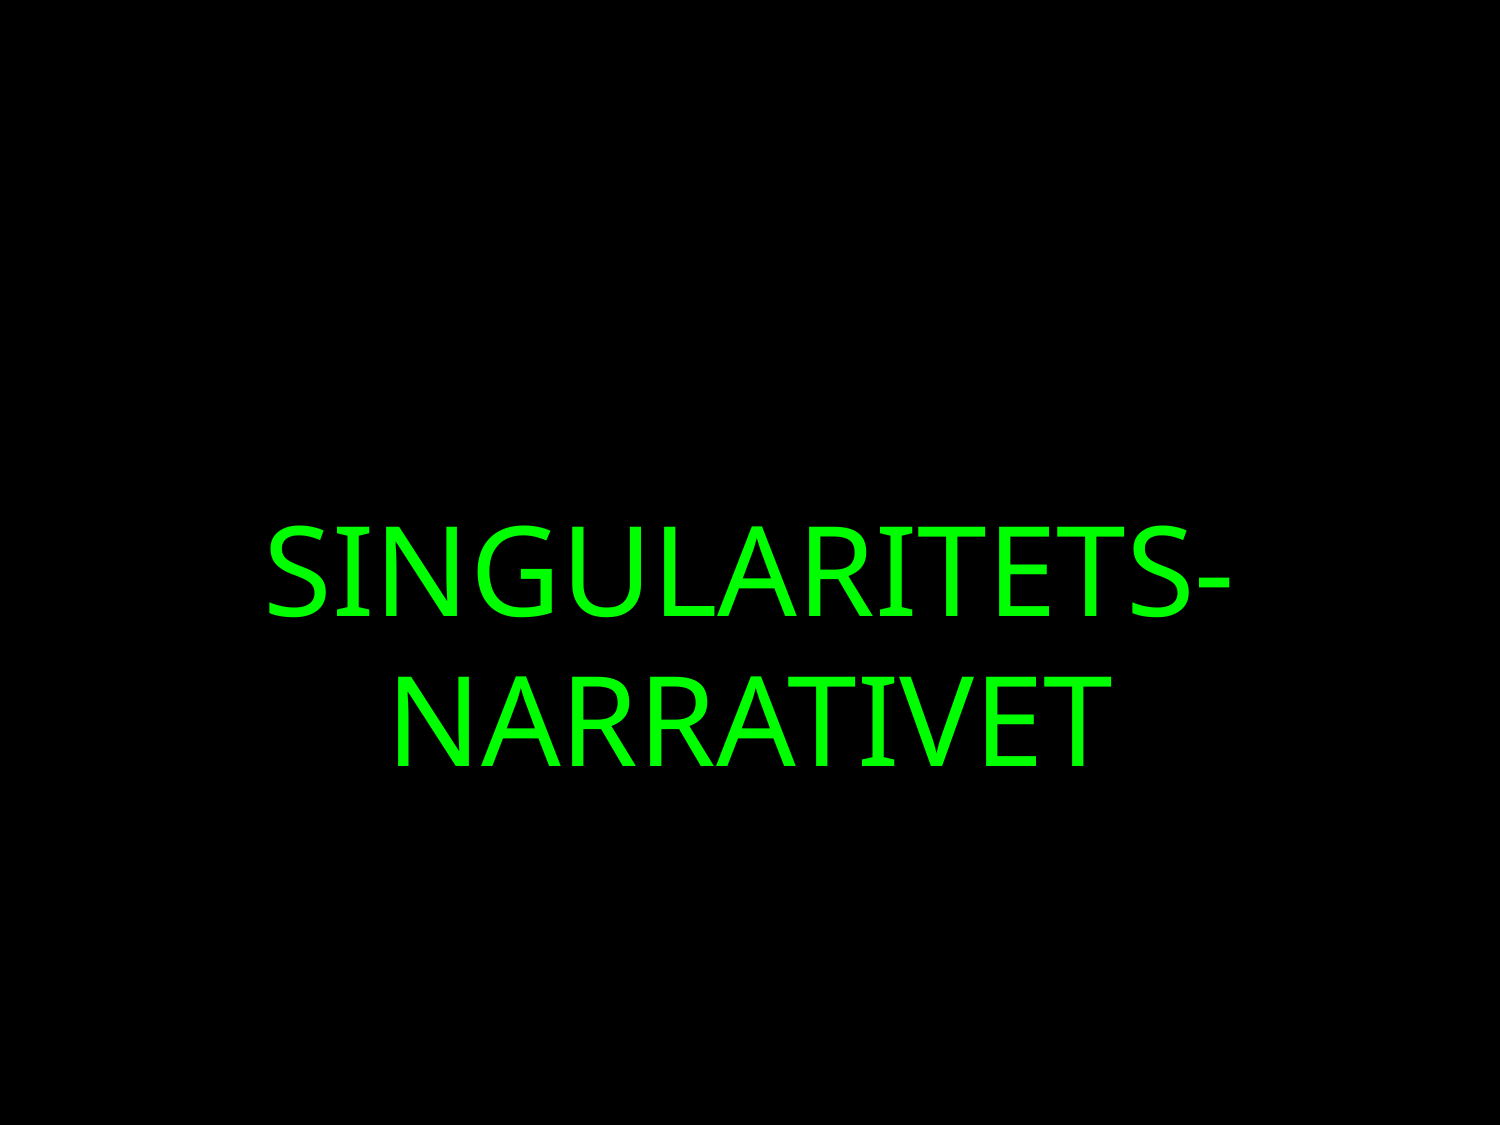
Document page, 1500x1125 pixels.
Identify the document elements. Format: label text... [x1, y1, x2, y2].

list SINGULARITETS-NARRATIVET [0, 484, 1500, 586]
